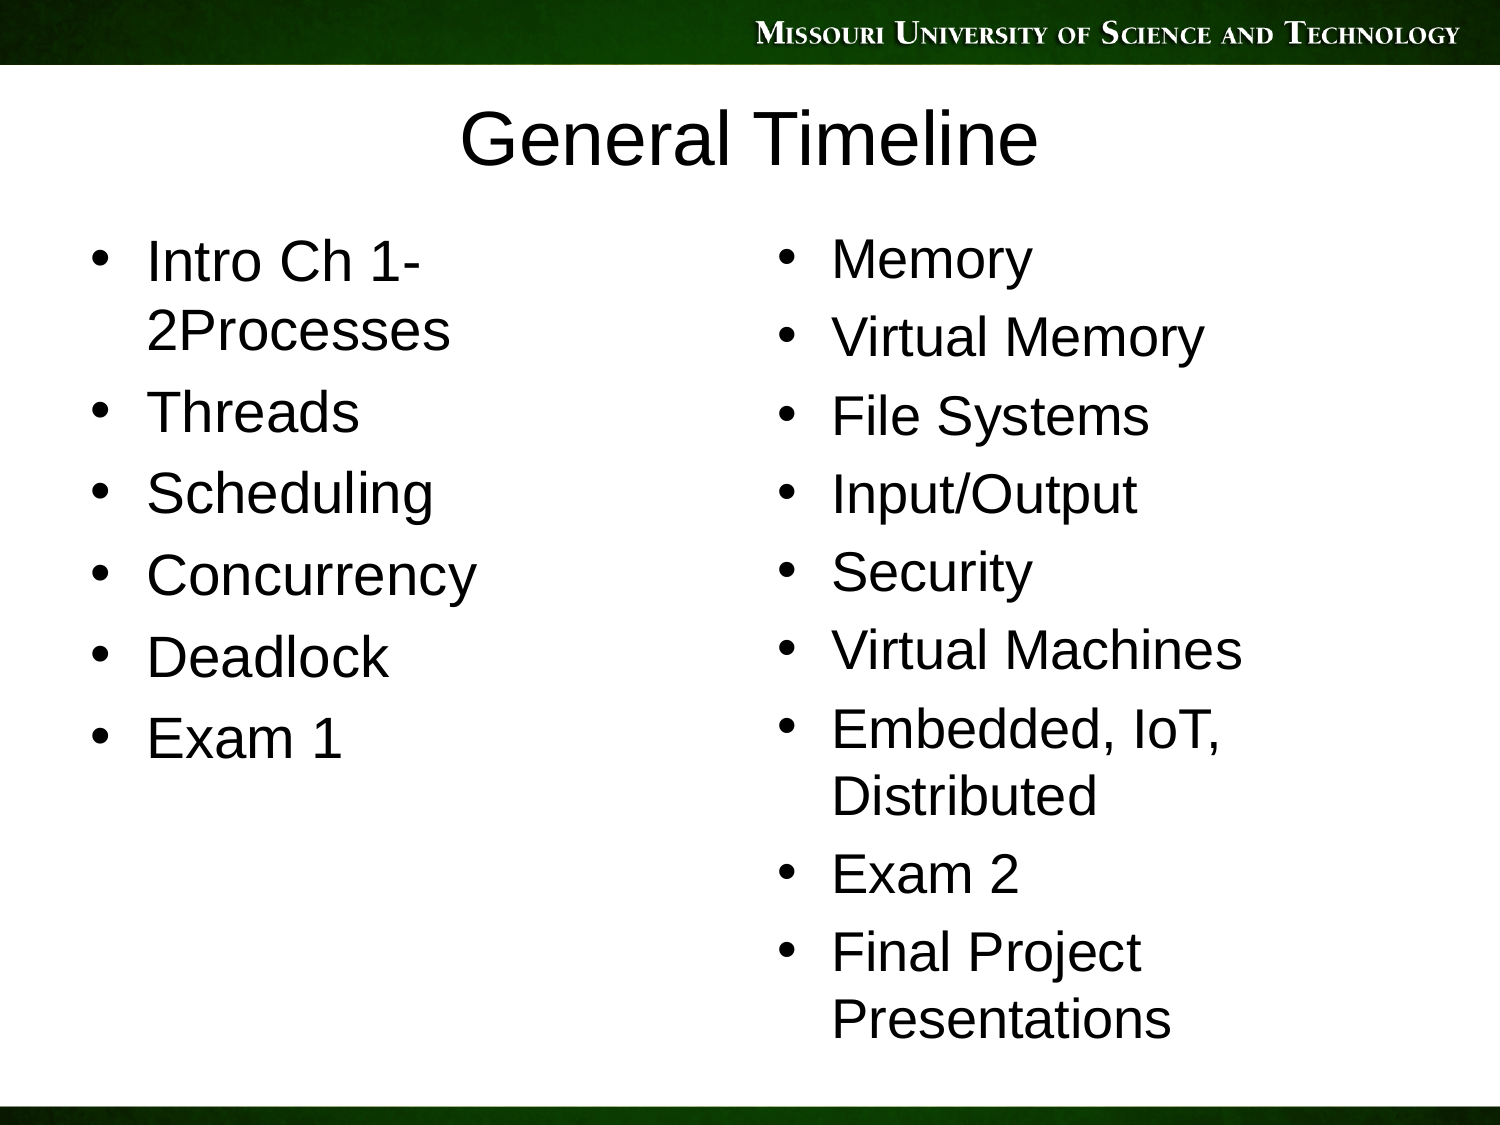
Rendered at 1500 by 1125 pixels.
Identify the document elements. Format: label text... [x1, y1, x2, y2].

list Intro Ch 1-2Processes Threads Scheduling Concurrency Deadlock Exam 1 [75, 215, 738, 1063]
title General Timeline [75, 81, 1425, 189]
list Memory Virtual Memory File Systems Input/Output Security Virtual Machines Embedded, IoT, Distributed Exam 2 Final Project Presentations [762, 215, 1467, 1063]
picture [0, 0, 1500, 1125]
